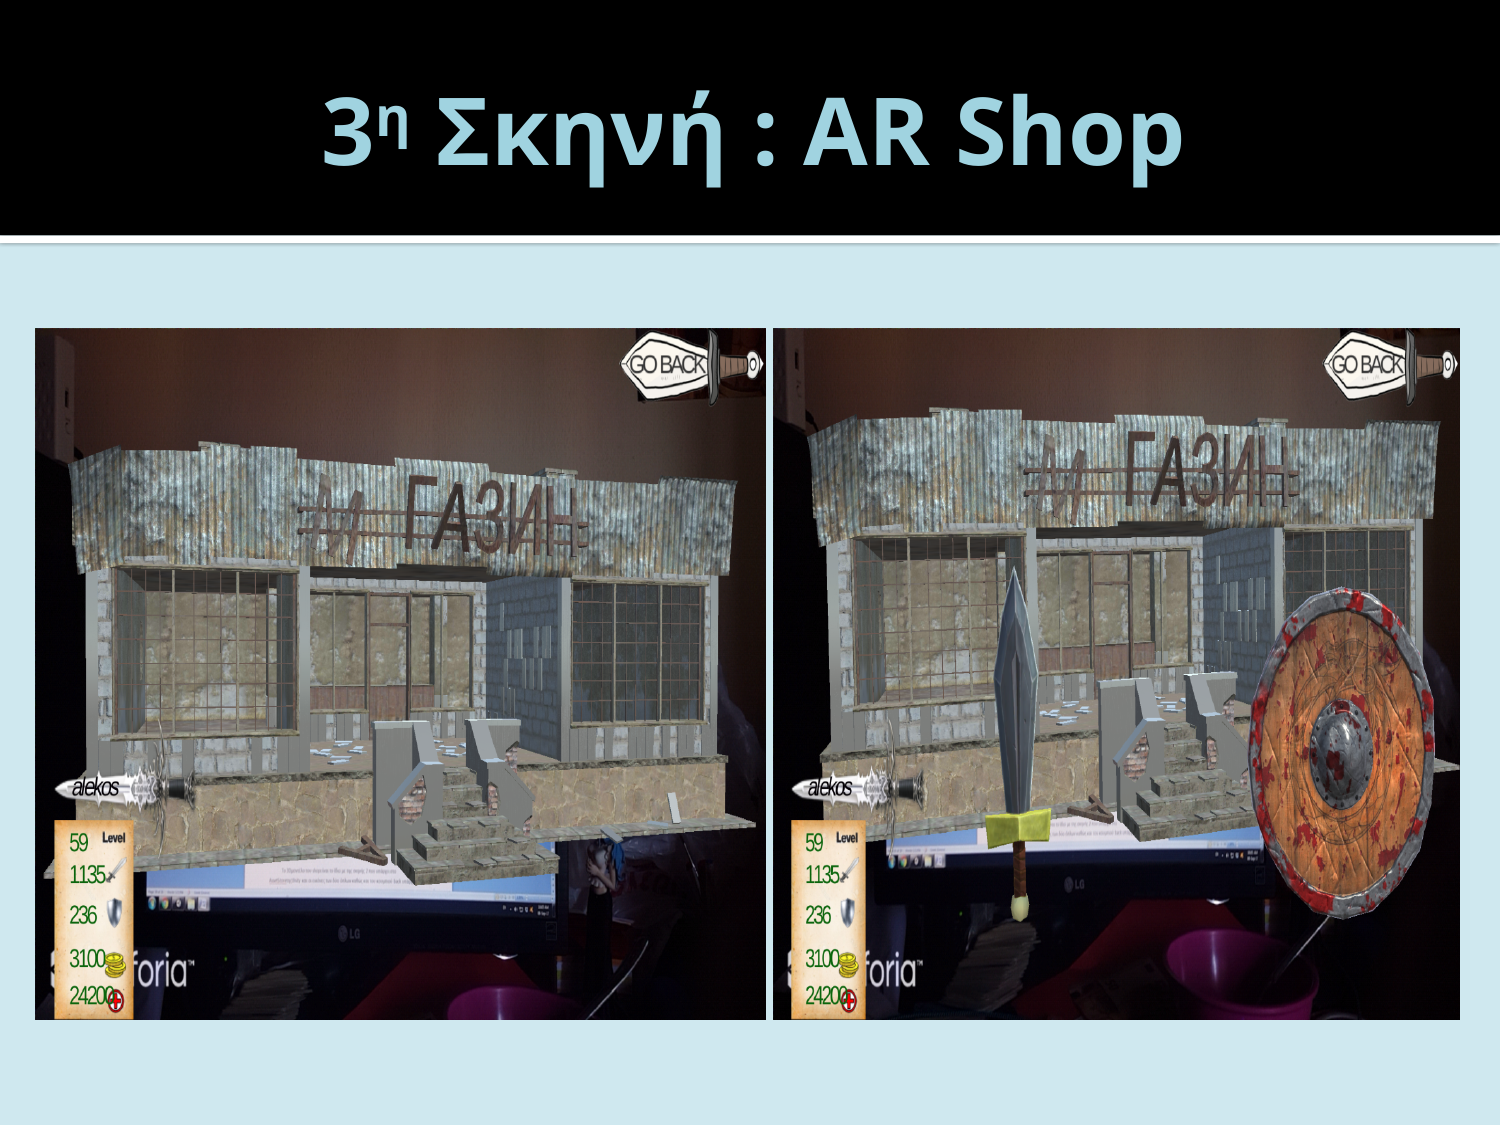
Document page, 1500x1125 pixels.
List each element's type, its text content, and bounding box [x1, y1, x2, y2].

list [35, 328, 766, 1020]
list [773, 328, 1460, 1020]
title 3η Σκηνή : AR Shop [75, 24, 1425, 231]
